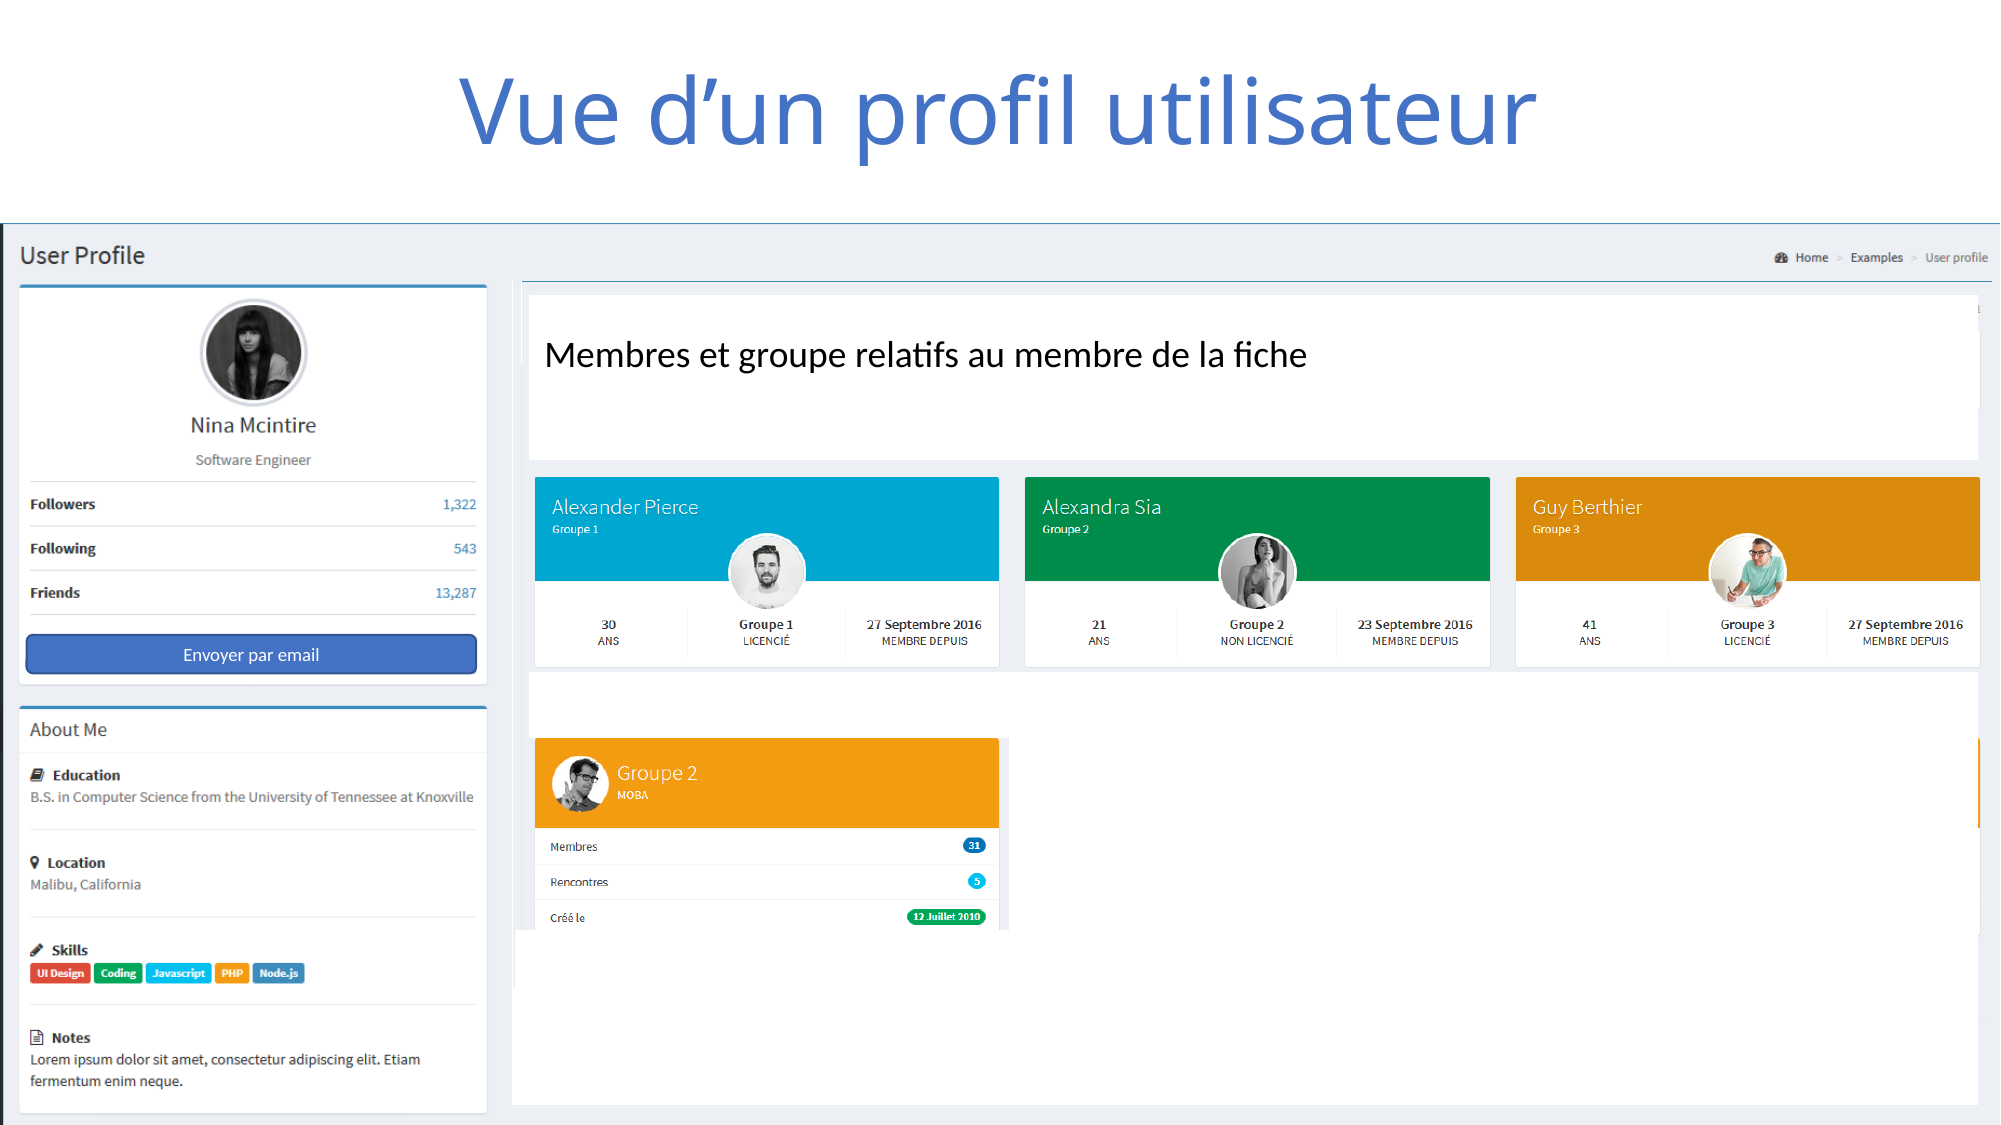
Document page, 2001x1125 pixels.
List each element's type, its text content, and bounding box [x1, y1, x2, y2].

picture [0, 223, 2000, 1125]
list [522, 281, 1992, 1021]
title Vue d’un profil utilisateur [137, 5, 1863, 223]
